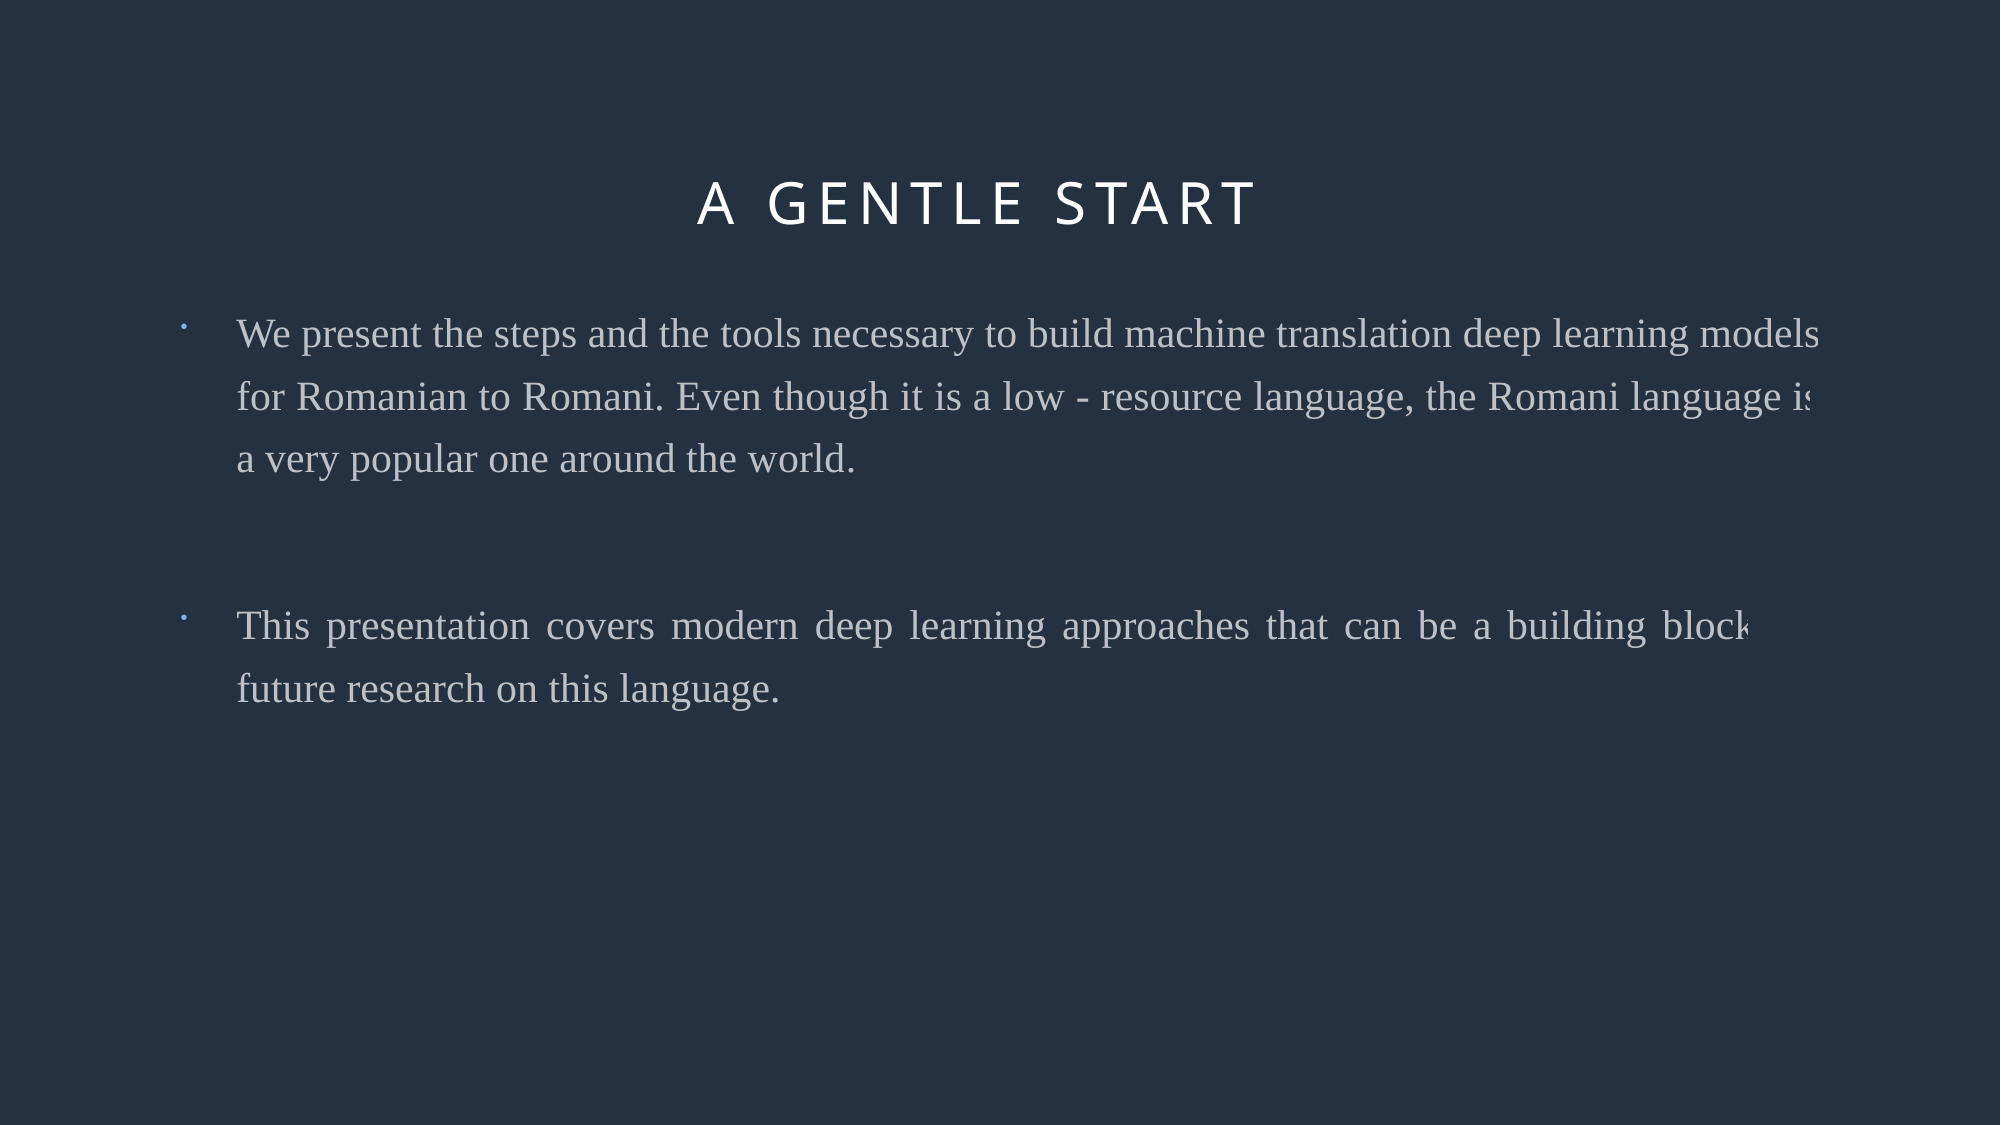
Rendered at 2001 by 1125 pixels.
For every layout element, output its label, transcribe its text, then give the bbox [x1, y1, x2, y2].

title A gentle start [177, 165, 1822, 274]
list We present the steps and the tools necessary to build machine translation deep learning models for Romanian to Romani. Even though it is a low - resource language, the Romani language is a very popular one around the world. This presentation covers modern deep learning approaches that can be a building block for future research on this language. [177, 293, 1822, 947]
